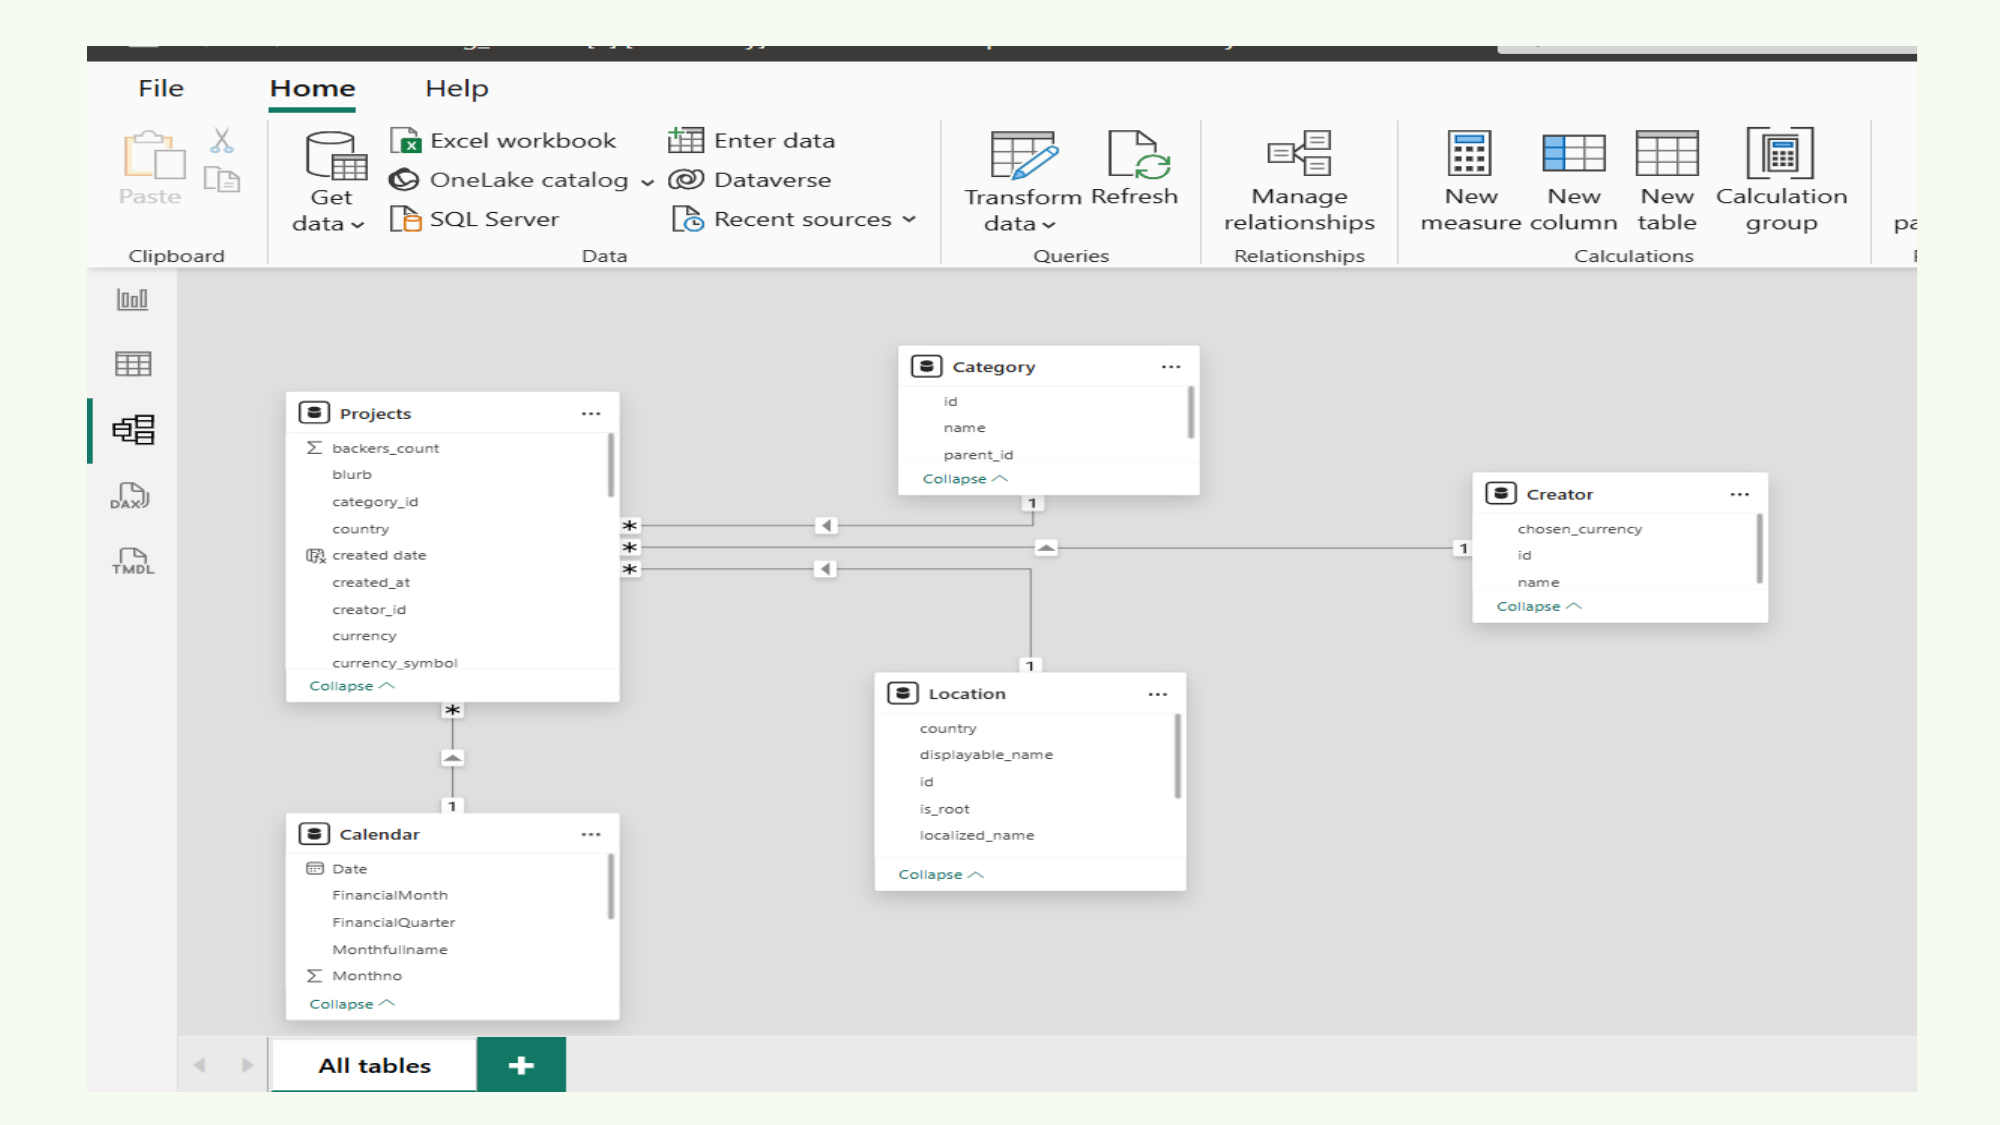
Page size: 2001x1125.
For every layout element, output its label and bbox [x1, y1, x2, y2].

picture [55, 46, 1918, 1092]
